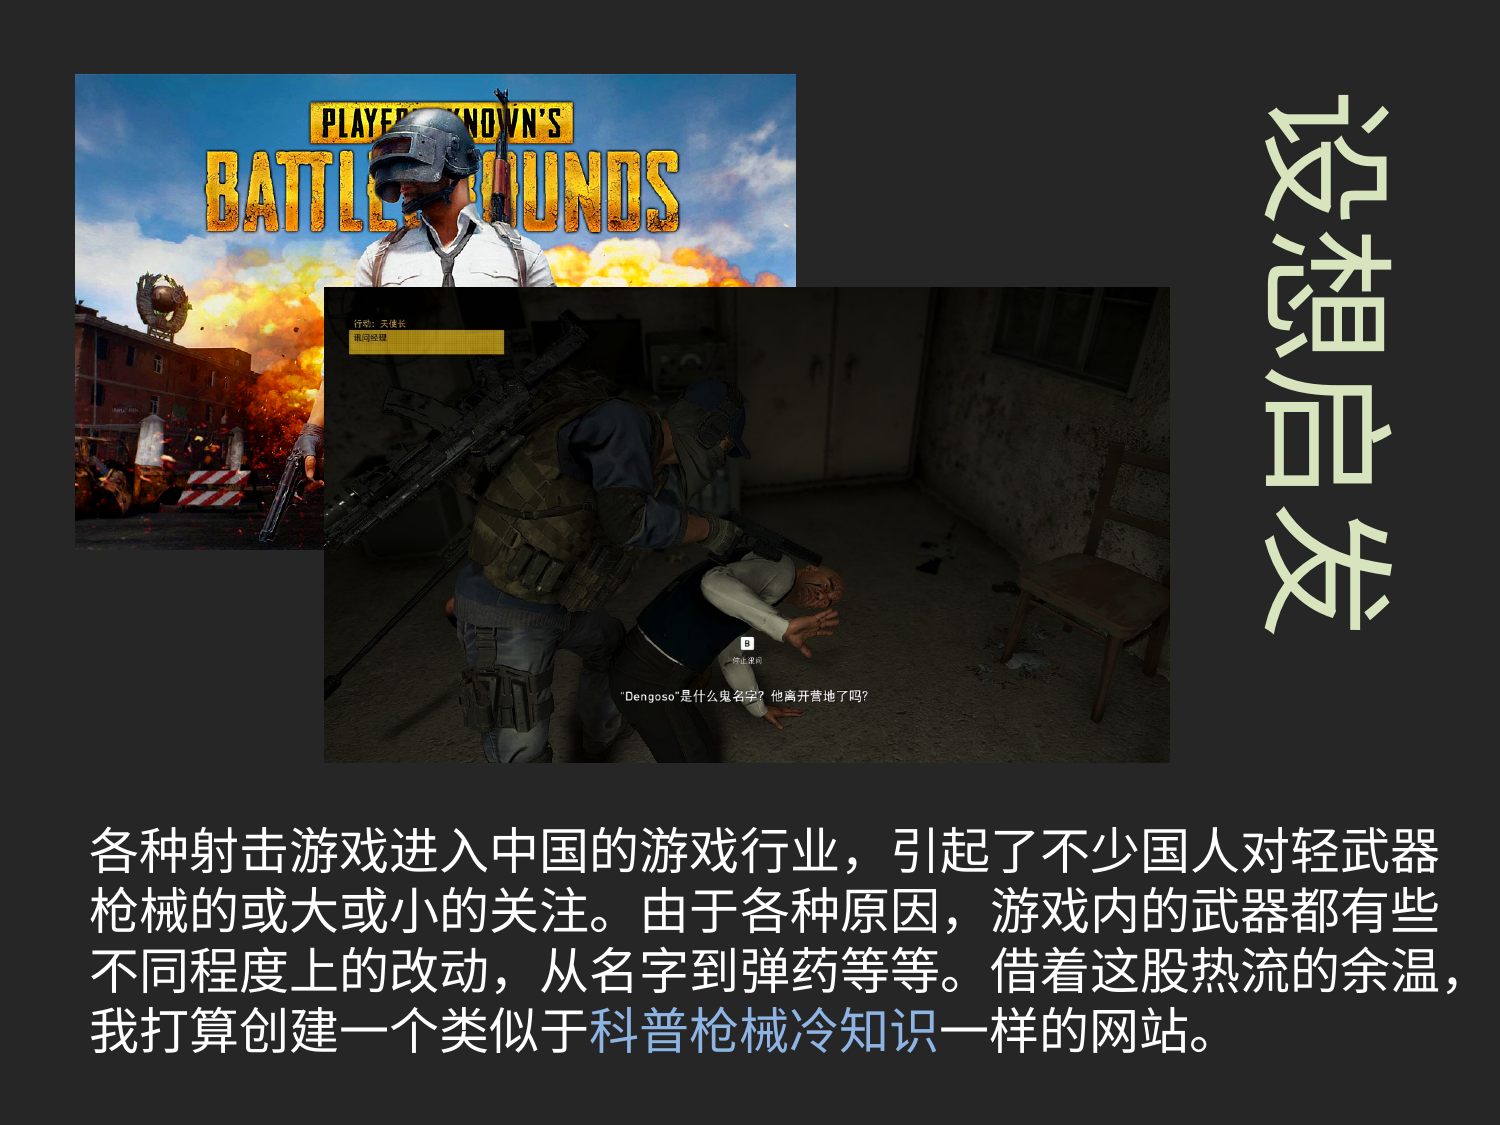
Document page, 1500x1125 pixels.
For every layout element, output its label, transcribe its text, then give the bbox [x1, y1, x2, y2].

text_box 设想启发 [1224, 75, 1422, 646]
picture [74, 74, 1170, 763]
text_box 各种射击游戏进入中国的游戏行业，引起了不少国人对轻武器枪械的或大或小的关注。由于各种原因，游戏内的武器都有些不同程度上的改动，从名字到弹药等等。借着这股热流的余温，我打算创建一个类似于科普枪械冷知识一样的网站。 [75, 812, 1460, 1068]
